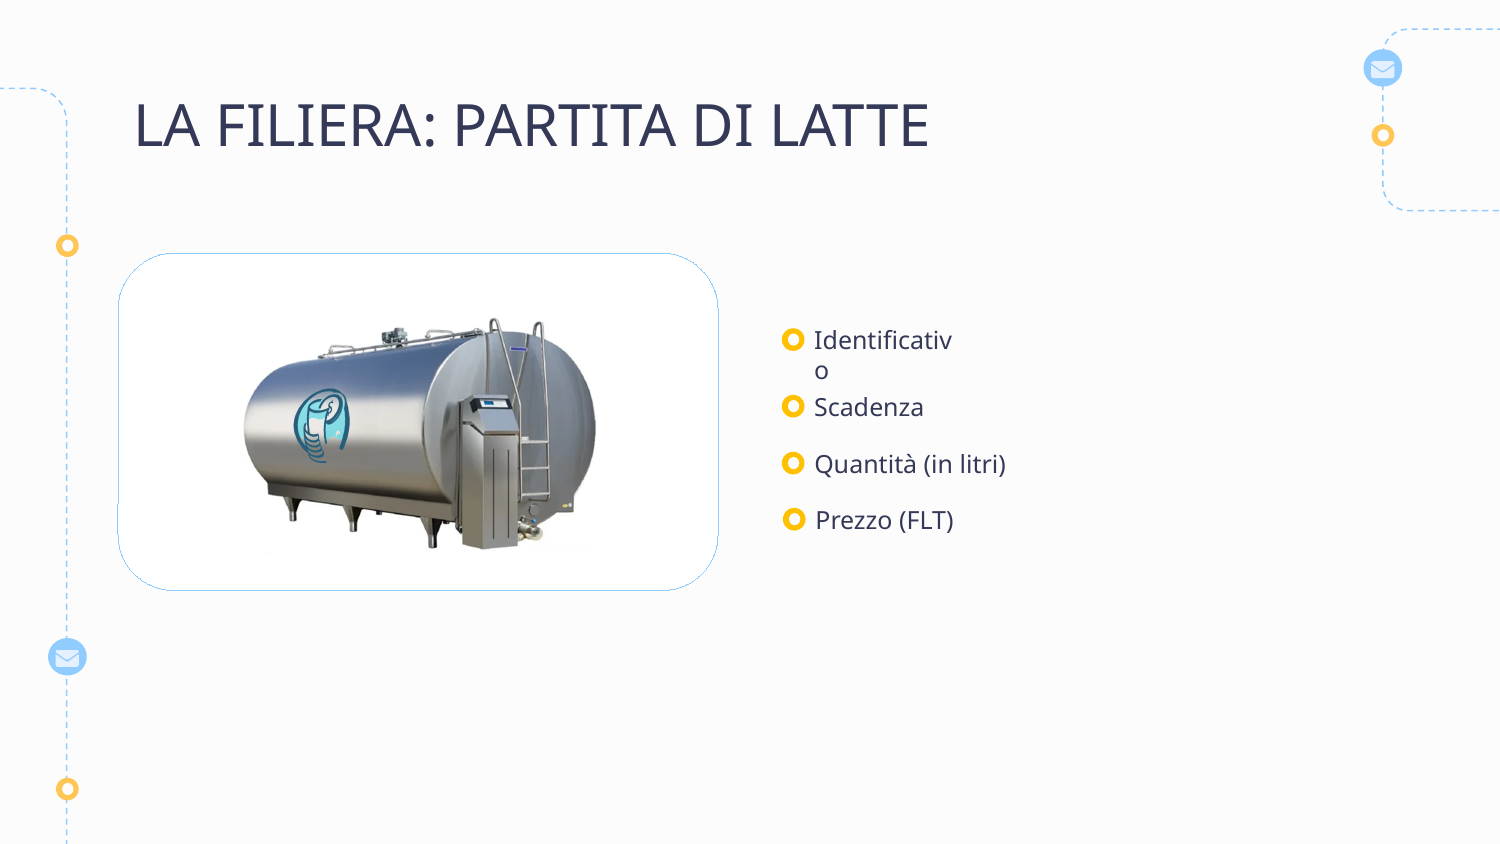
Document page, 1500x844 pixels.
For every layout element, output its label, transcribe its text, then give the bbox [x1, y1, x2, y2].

title LA FILIERA: PARTITA DI LATTE [118, 72, 1382, 167]
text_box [781, 394, 805, 418]
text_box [781, 327, 805, 352]
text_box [782, 507, 806, 531]
text_box Scadenza [799, 376, 974, 425]
text_box Identificativo [799, 309, 974, 358]
text_box Prezzo (FLT) [800, 489, 1039, 538]
picture [117, 252, 719, 591]
text_box Quantità (in litri) [799, 433, 1038, 481]
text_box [781, 451, 805, 475]
